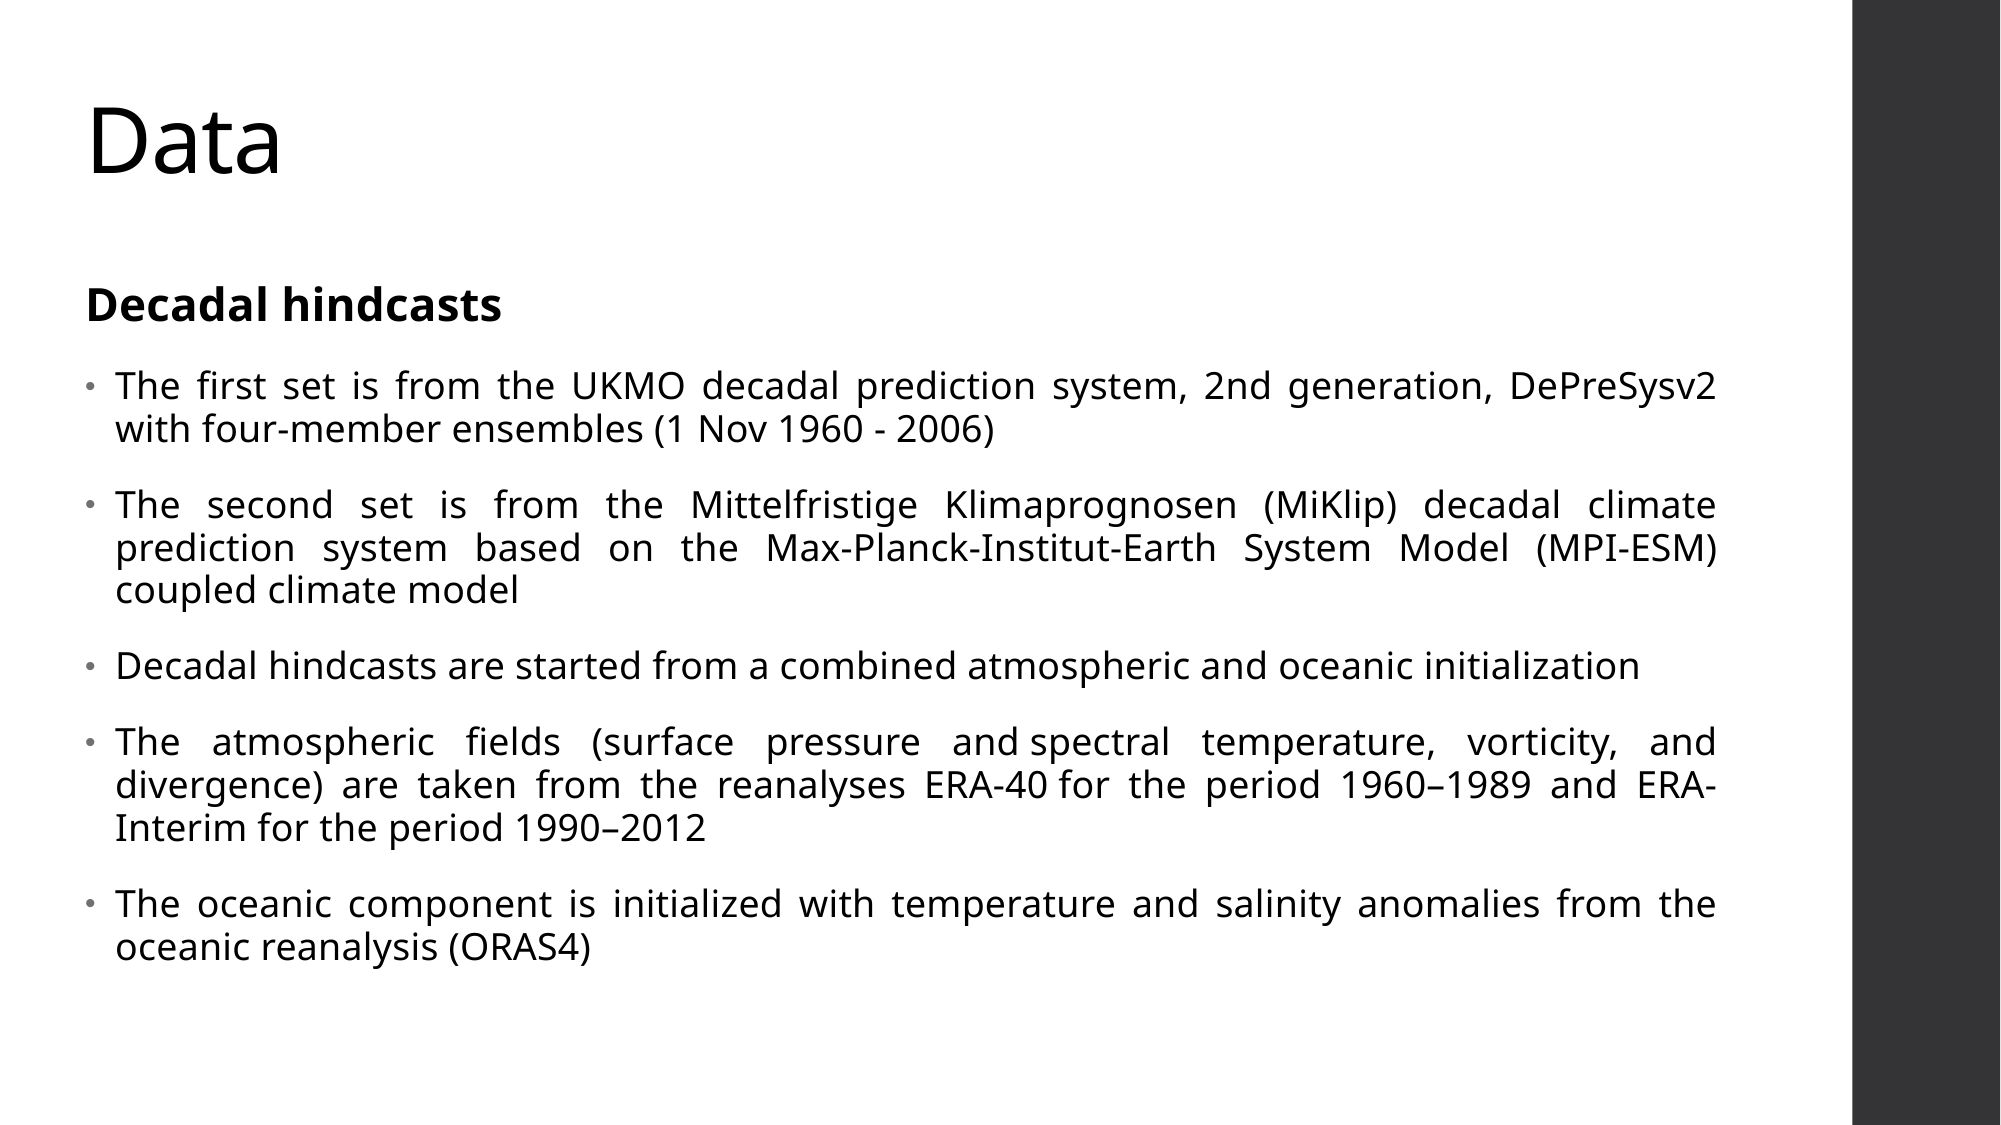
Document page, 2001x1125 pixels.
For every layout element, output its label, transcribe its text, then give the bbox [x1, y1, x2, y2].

list Decadal hindcasts The first set is from the UKMO decadal prediction system, 2nd generation, DePreSysv2 with four-member ensembles (1 Nov 1960 - 2006) The second set is from the Mittelfristige Klimaprognosen (MiKlip) decadal climate prediction system based on the Max-Planck-Institut-Earth System Model (MPI-ESM) coupled climate model Decadal hindcasts are started from a combined atmospheric and oceanic initialization The atmospheric fields (surface pressure and spectral temperature, vorticity, and divergence) are taken from the reanalyses ERA-40 for the period 1960–1989 and ERA-Interim for the period 1990–2012 The oceanic component is initialized with temperature and salinity anomalies from the oceanic reanalysis (ORAS4) [70, 272, 1735, 1021]
title Data [70, 70, 1661, 201]
